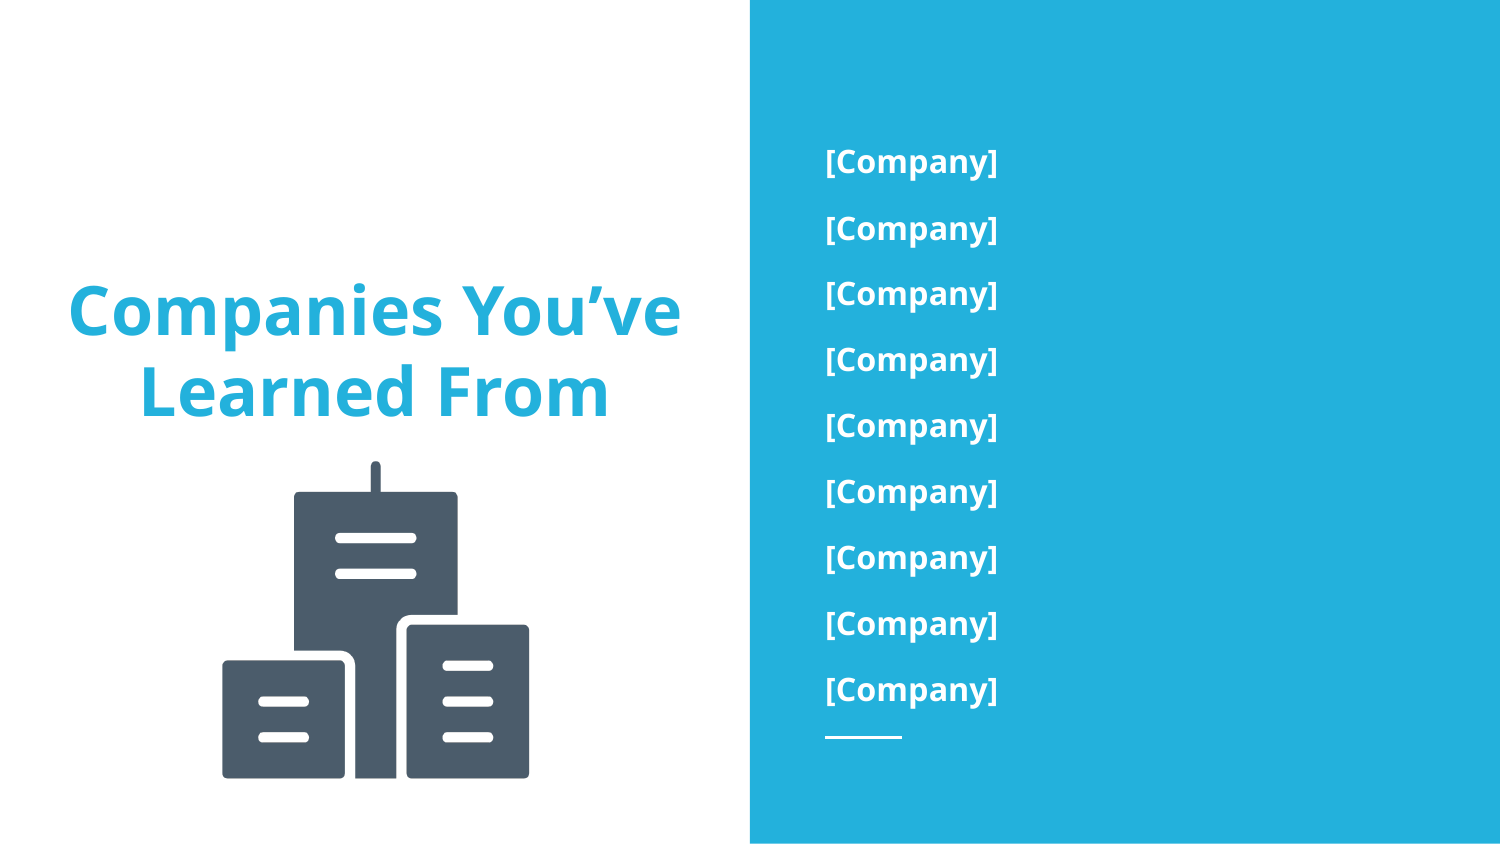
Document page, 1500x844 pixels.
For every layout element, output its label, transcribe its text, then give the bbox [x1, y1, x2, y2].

list [Company] [Company] [Company] [Company] [Company] [Company] [Company] [Company] [Company] [810, 118, 1440, 725]
picture [200, 445, 550, 794]
title Companies You’ve Learned From [43, 176, 708, 446]
